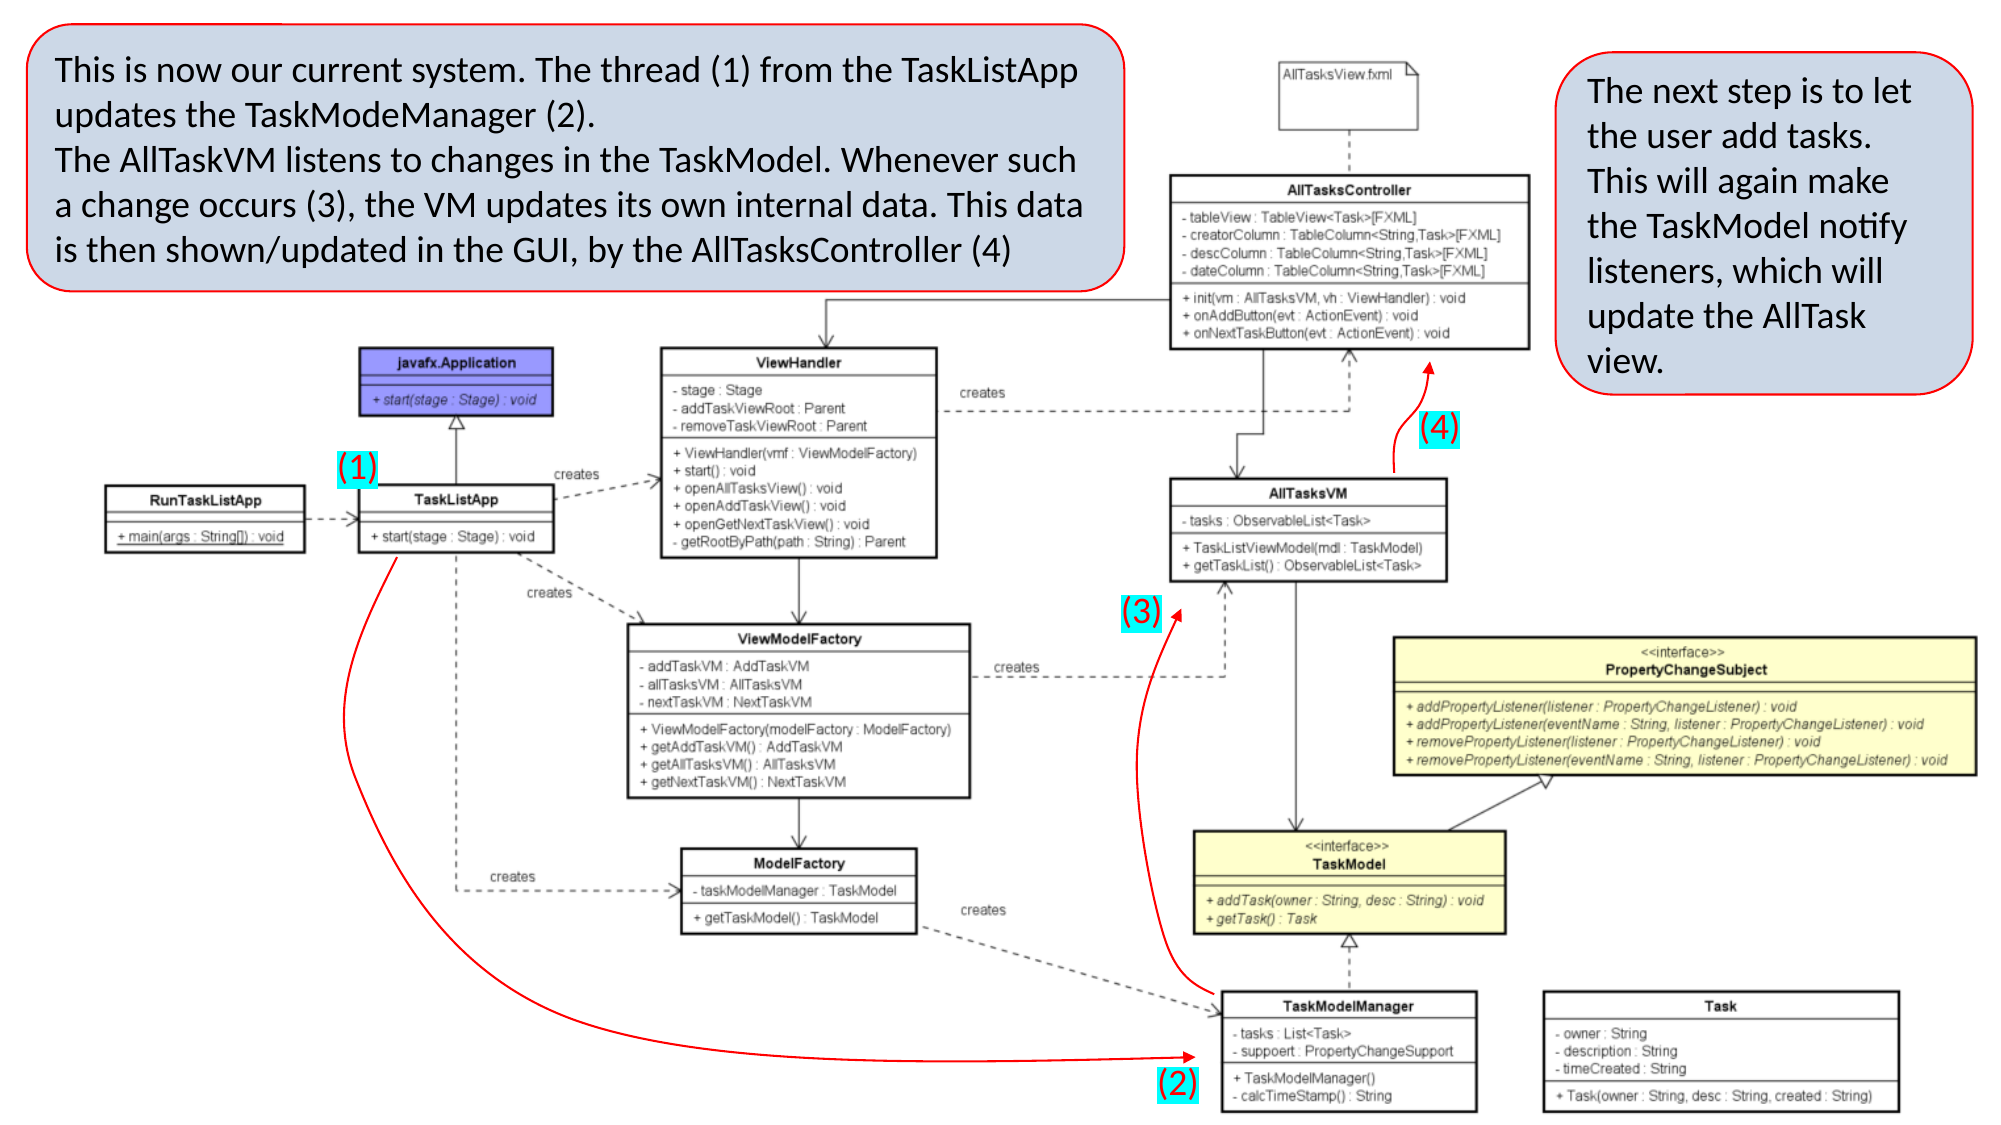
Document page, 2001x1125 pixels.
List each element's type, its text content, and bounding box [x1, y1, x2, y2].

text_box This is now our current system. The thread (1) from the TaskListApp updates the TaskModeManager (2). The AllTaskVM listens to changes in the TaskModel. Whenever such a change occurs (3), the VM updates its own internal data. This data is then shown/updated in the GUI, by the AllTasksController (4) [30, 23, 1121, 48]
picture [0, 48, 1999, 1125]
